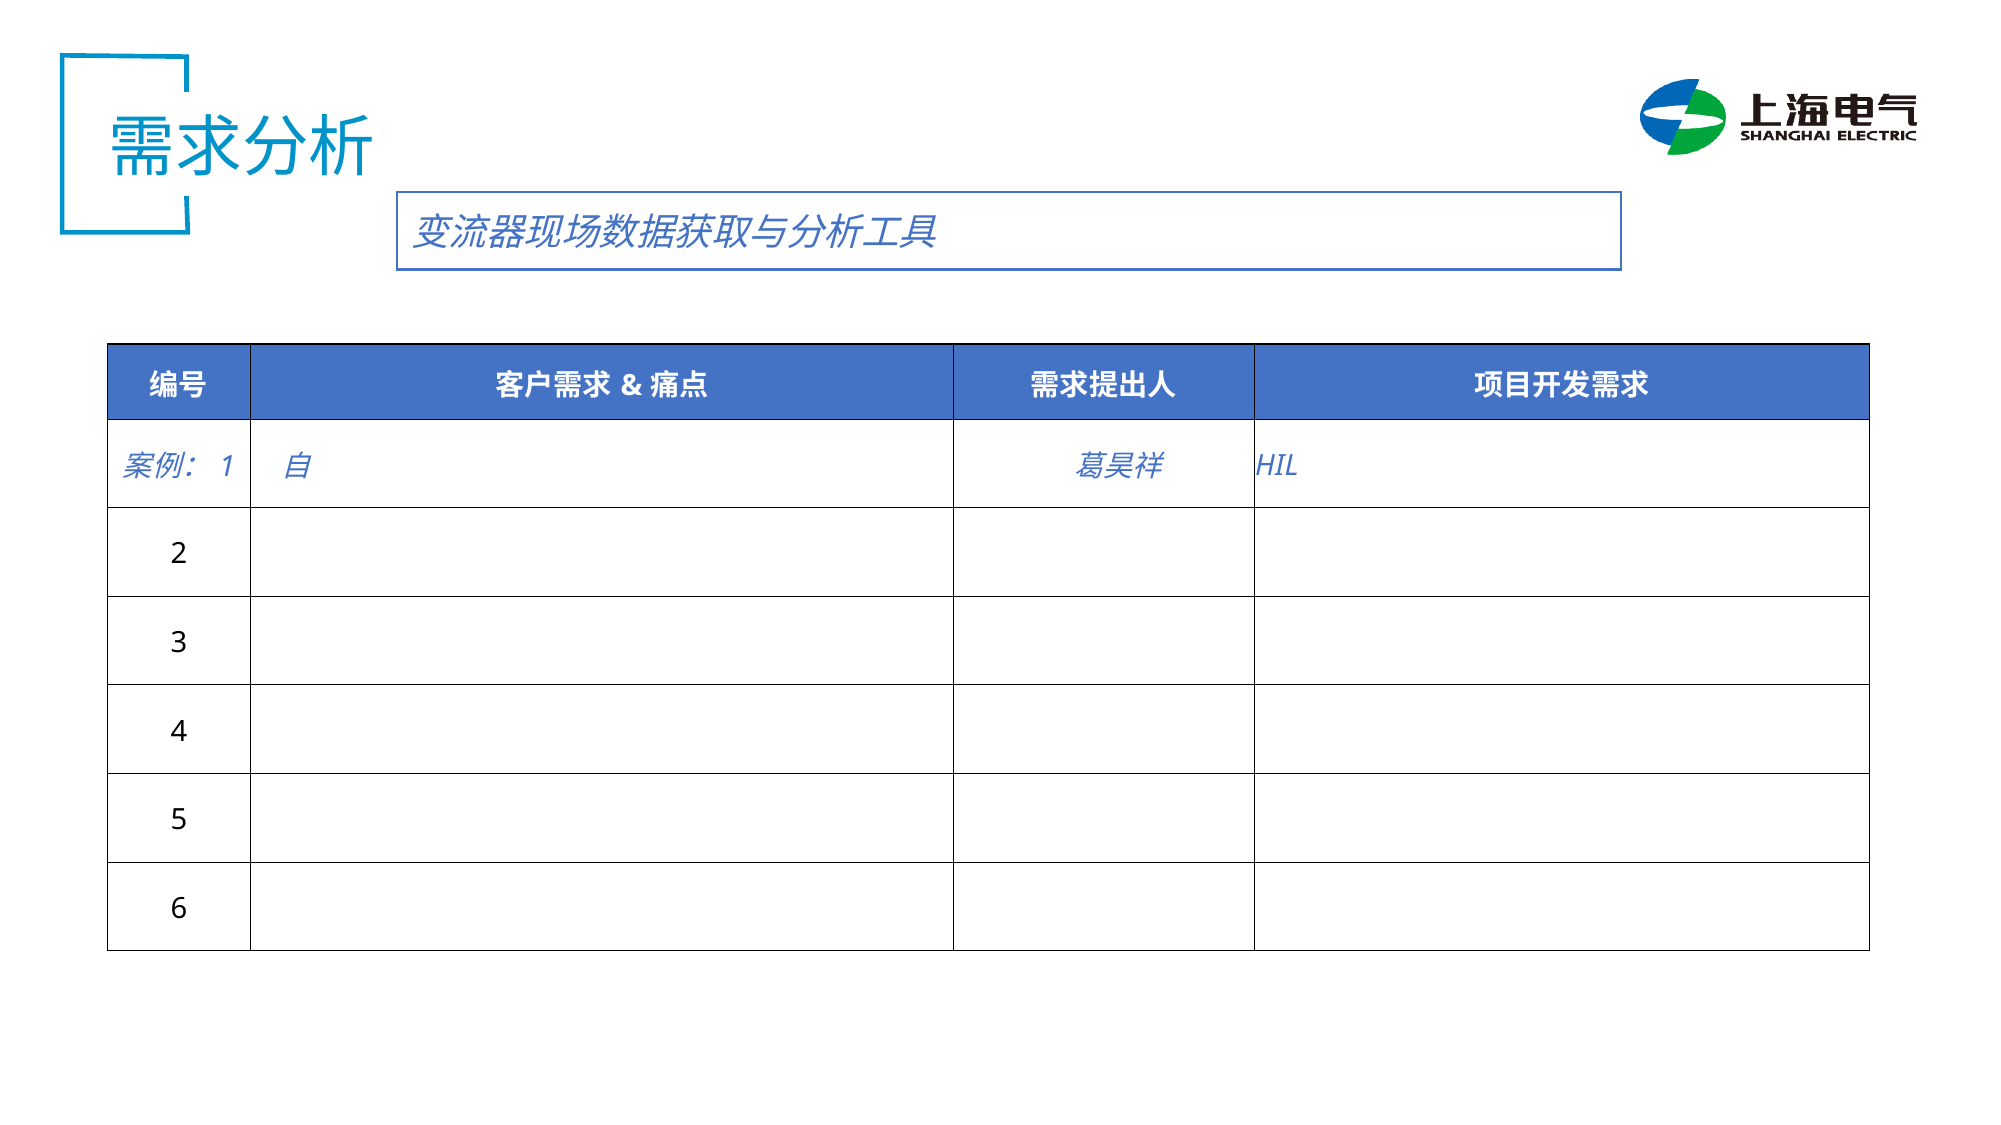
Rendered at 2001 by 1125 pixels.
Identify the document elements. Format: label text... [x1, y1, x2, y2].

table_cell [251, 597, 953, 684]
table_cell [1255, 863, 1869, 950]
table_cell [954, 508, 1254, 596]
table_cell [1255, 508, 1869, 596]
table_header 项目开发需求 [1255, 345, 1869, 419]
table_cell 案例：1 [108, 420, 250, 507]
table_cell 5 [108, 774, 250, 862]
table_cell 6 [108, 863, 250, 950]
table_cell [251, 508, 953, 596]
table_cell [954, 685, 1254, 773]
table_cell HIL [1255, 420, 1869, 507]
table_cell [1255, 685, 1869, 773]
table_cell 葛昊祥 [954, 420, 1254, 507]
text_box 变流器现场数据获取与分析工具 [396, 191, 1622, 271]
table_cell [1255, 774, 1869, 862]
table_cell [1255, 597, 1869, 684]
table_header 客户需求&痛点 [251, 345, 953, 419]
table_cell [251, 685, 953, 773]
table_cell 4 [108, 685, 250, 773]
picture [1640, 76, 1925, 157]
table_cell 自 [251, 420, 953, 507]
table_cell [251, 774, 953, 862]
table_cell 3 [108, 597, 250, 684]
table_cell 2 [108, 508, 250, 596]
table_cell [954, 774, 1254, 862]
table_header 编号 [108, 345, 250, 419]
table_cell [954, 597, 1254, 684]
table_cell [954, 863, 1254, 950]
text_box 需求分析 [93, 95, 1557, 191]
table_cell [251, 863, 953, 950]
table_header 需求提出人 [954, 345, 1254, 419]
